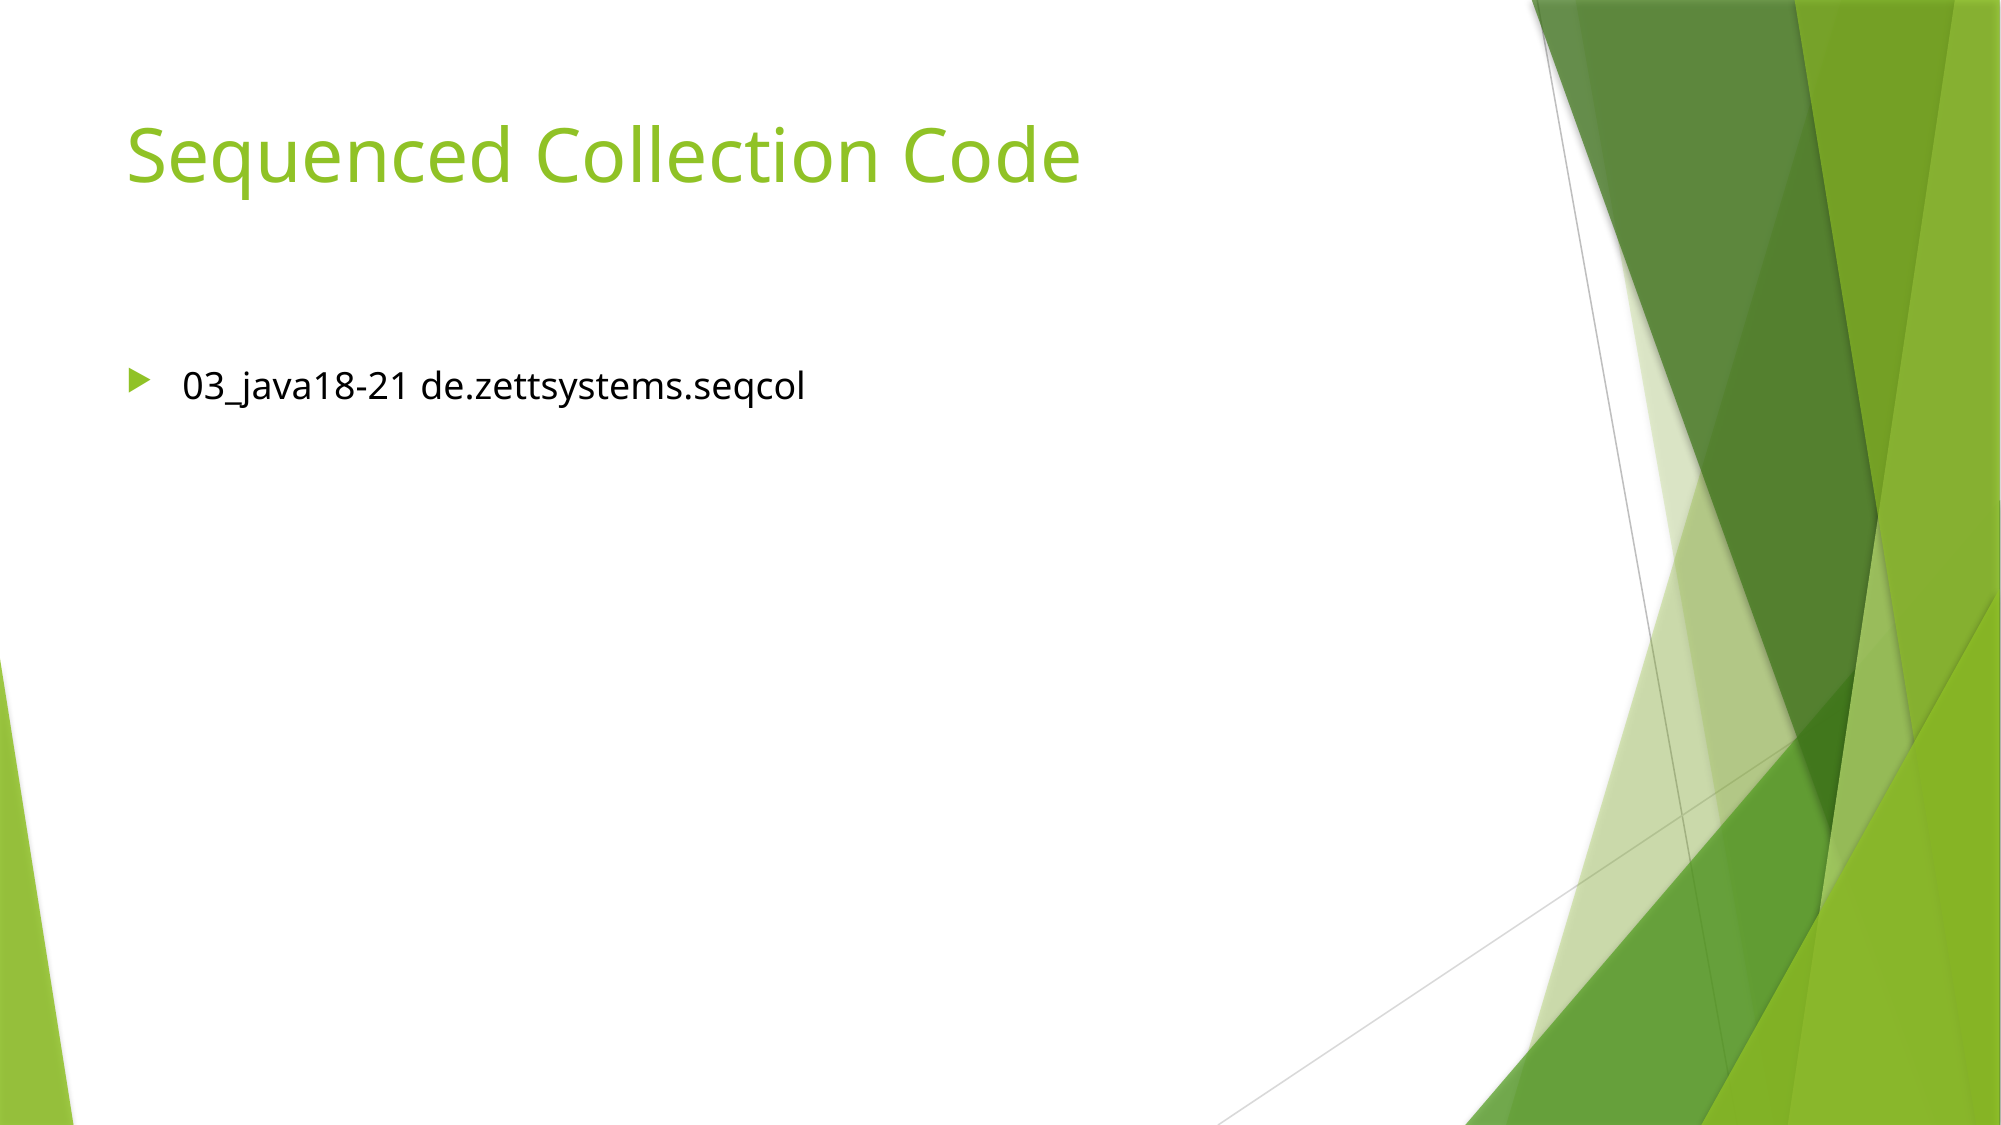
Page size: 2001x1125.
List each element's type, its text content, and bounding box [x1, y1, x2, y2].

title Sequenced Collection Code [111, 99, 1522, 317]
list 03_java18-21 de.zettsystems.seqcol [111, 354, 1522, 992]
